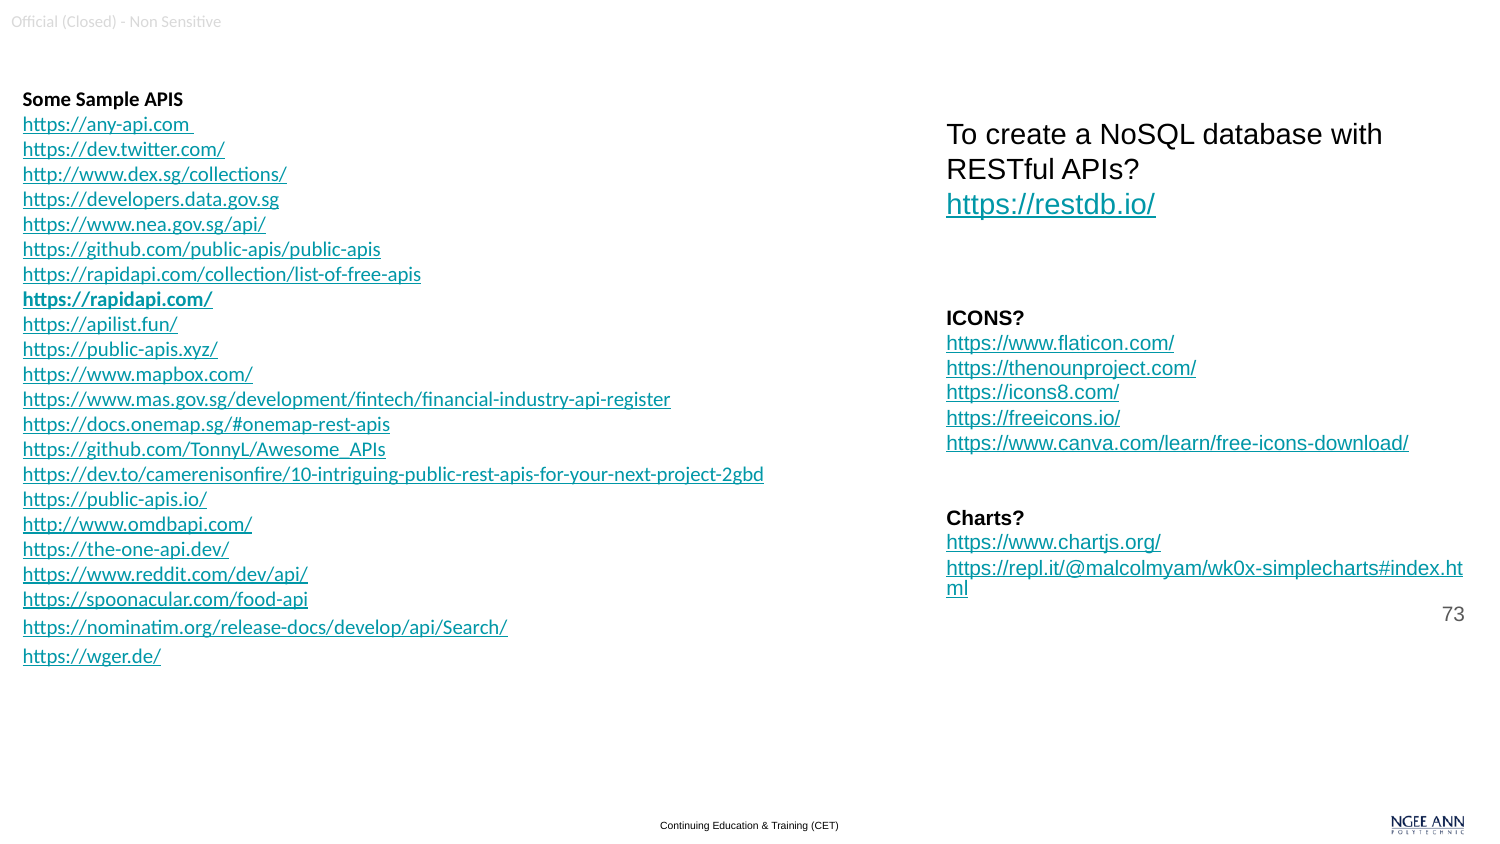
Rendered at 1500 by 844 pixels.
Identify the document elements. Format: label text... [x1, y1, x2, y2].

text_box ICONS? https://www.flaticon.com/ https://thenounproject.com/ https://icons8.com/ https://freeicons.io/ https://www.canva.com/learn/free-icons-download/ Charts? https://www.chartjs.org/ https://repl.it/@malcolmyam/wk0x-simplecharts#index.html [931, 289, 1486, 624]
slide_number ‹#› [1389, 580, 1480, 646]
text_box Continuing Education & Training (CET) [602, 813, 898, 839]
text_box Official (Closed) - Non Sensitive [0, 0, 244, 35]
text_box Some Sample APIS https://any-api.com https://dev.twitter.com/ http://www.dex.sg/collections/ https://developers.data.gov.sg https://www.nea.gov.sg/api/ https://github.com/public-apis/public-apis https://rapidapi.com/collection/list-of-free-apis https://rapidapi.com/ https://apilist.fun/ https://public-apis.xyz/ https://www.mapbox.com/ https://www.mas.gov.sg/development/fintech/financial-industry-api-register https://docs.onemap.sg/#onemap-rest-apis https://github.com/TonnyL/Awesome_APIs https://dev.to/camerenisonfire/10-intriguing-public-rest-apis-for-your-next-project-2gbd https://public-apis.io/ http://www.omdbapi.com/ https://the-one-api.dev/ https://www.reddit.com/dev/api/ https://spoonacular.com/food-api https://nominatim.org/release-docs/develop/api/Search/ https://wger.de/ [7, 70, 836, 660]
text_box To create a NoSQL database with RESTful APIs? https://restdb.io/ [931, 100, 1424, 238]
picture [1383, 811, 1471, 839]
